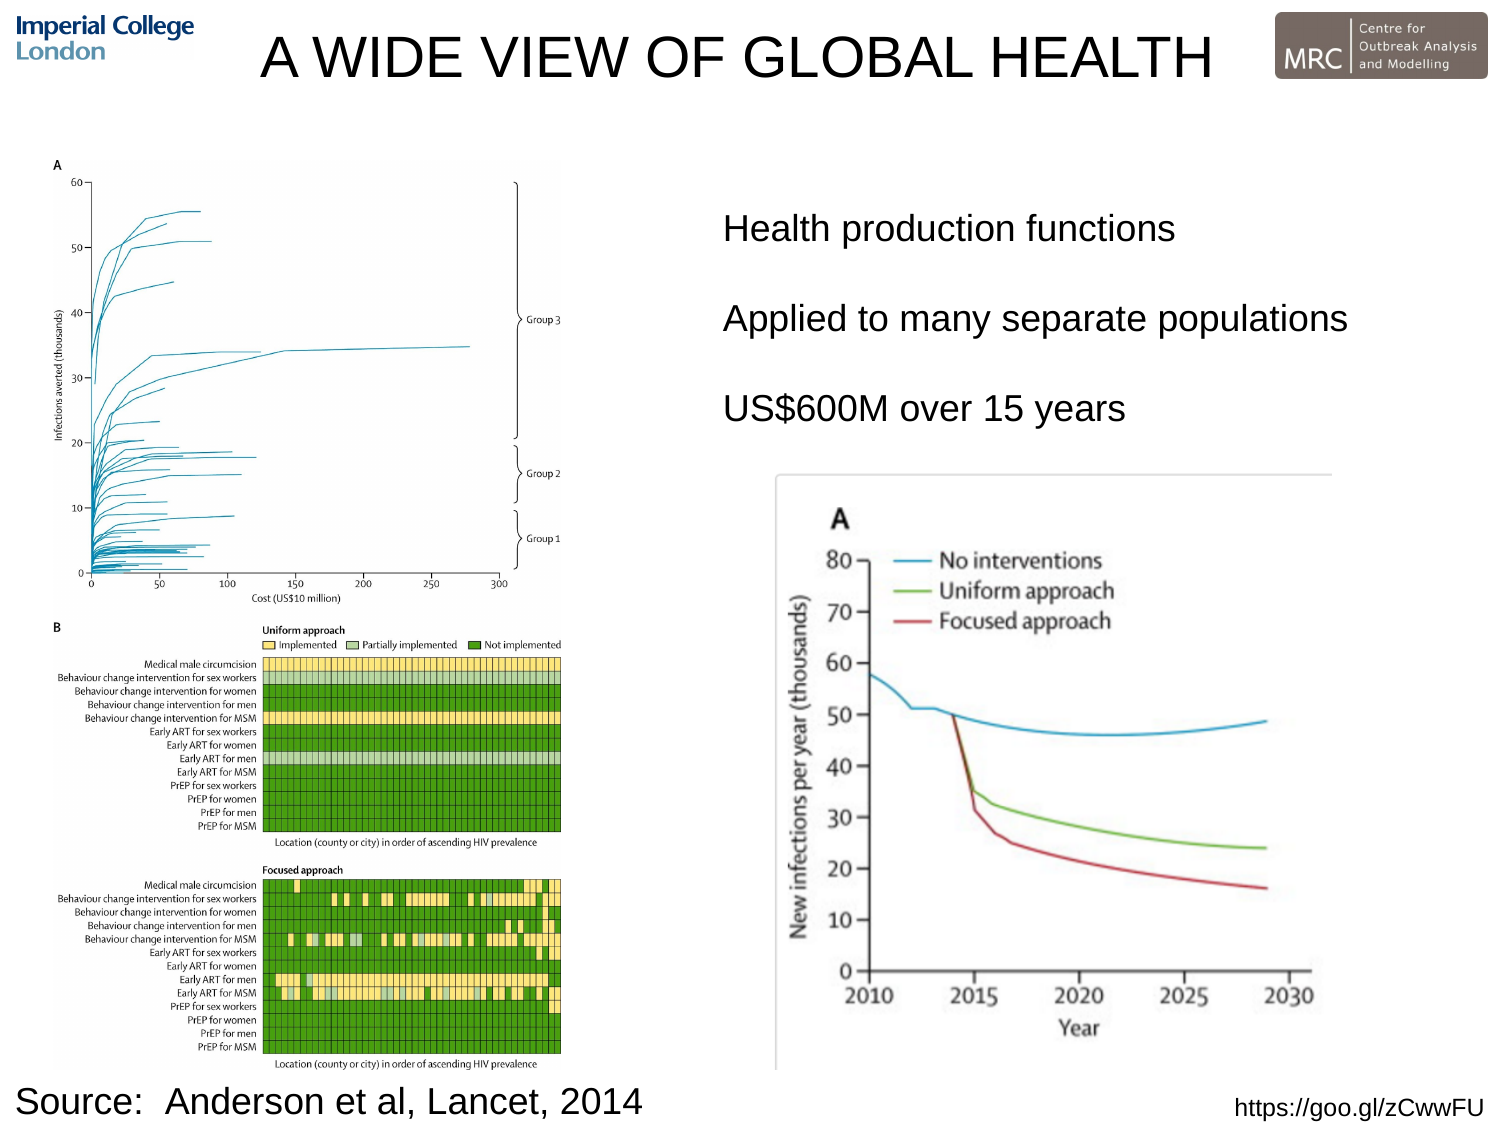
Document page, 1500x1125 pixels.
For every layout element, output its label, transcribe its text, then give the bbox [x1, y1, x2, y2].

text_box A WIDE VIEW OF GLOBAL HEALTH [199, 7, 1275, 100]
picture [52, 160, 562, 1070]
text_box Health production functions Applied to many separate populations US$600M over 15 years [708, 196, 1455, 437]
picture [17, 15, 194, 60]
text_box Source: Anderson et al, Lancet, 2014 [0, 1069, 797, 1125]
picture [1275, 12, 1488, 79]
picture [761, 464, 1332, 1070]
